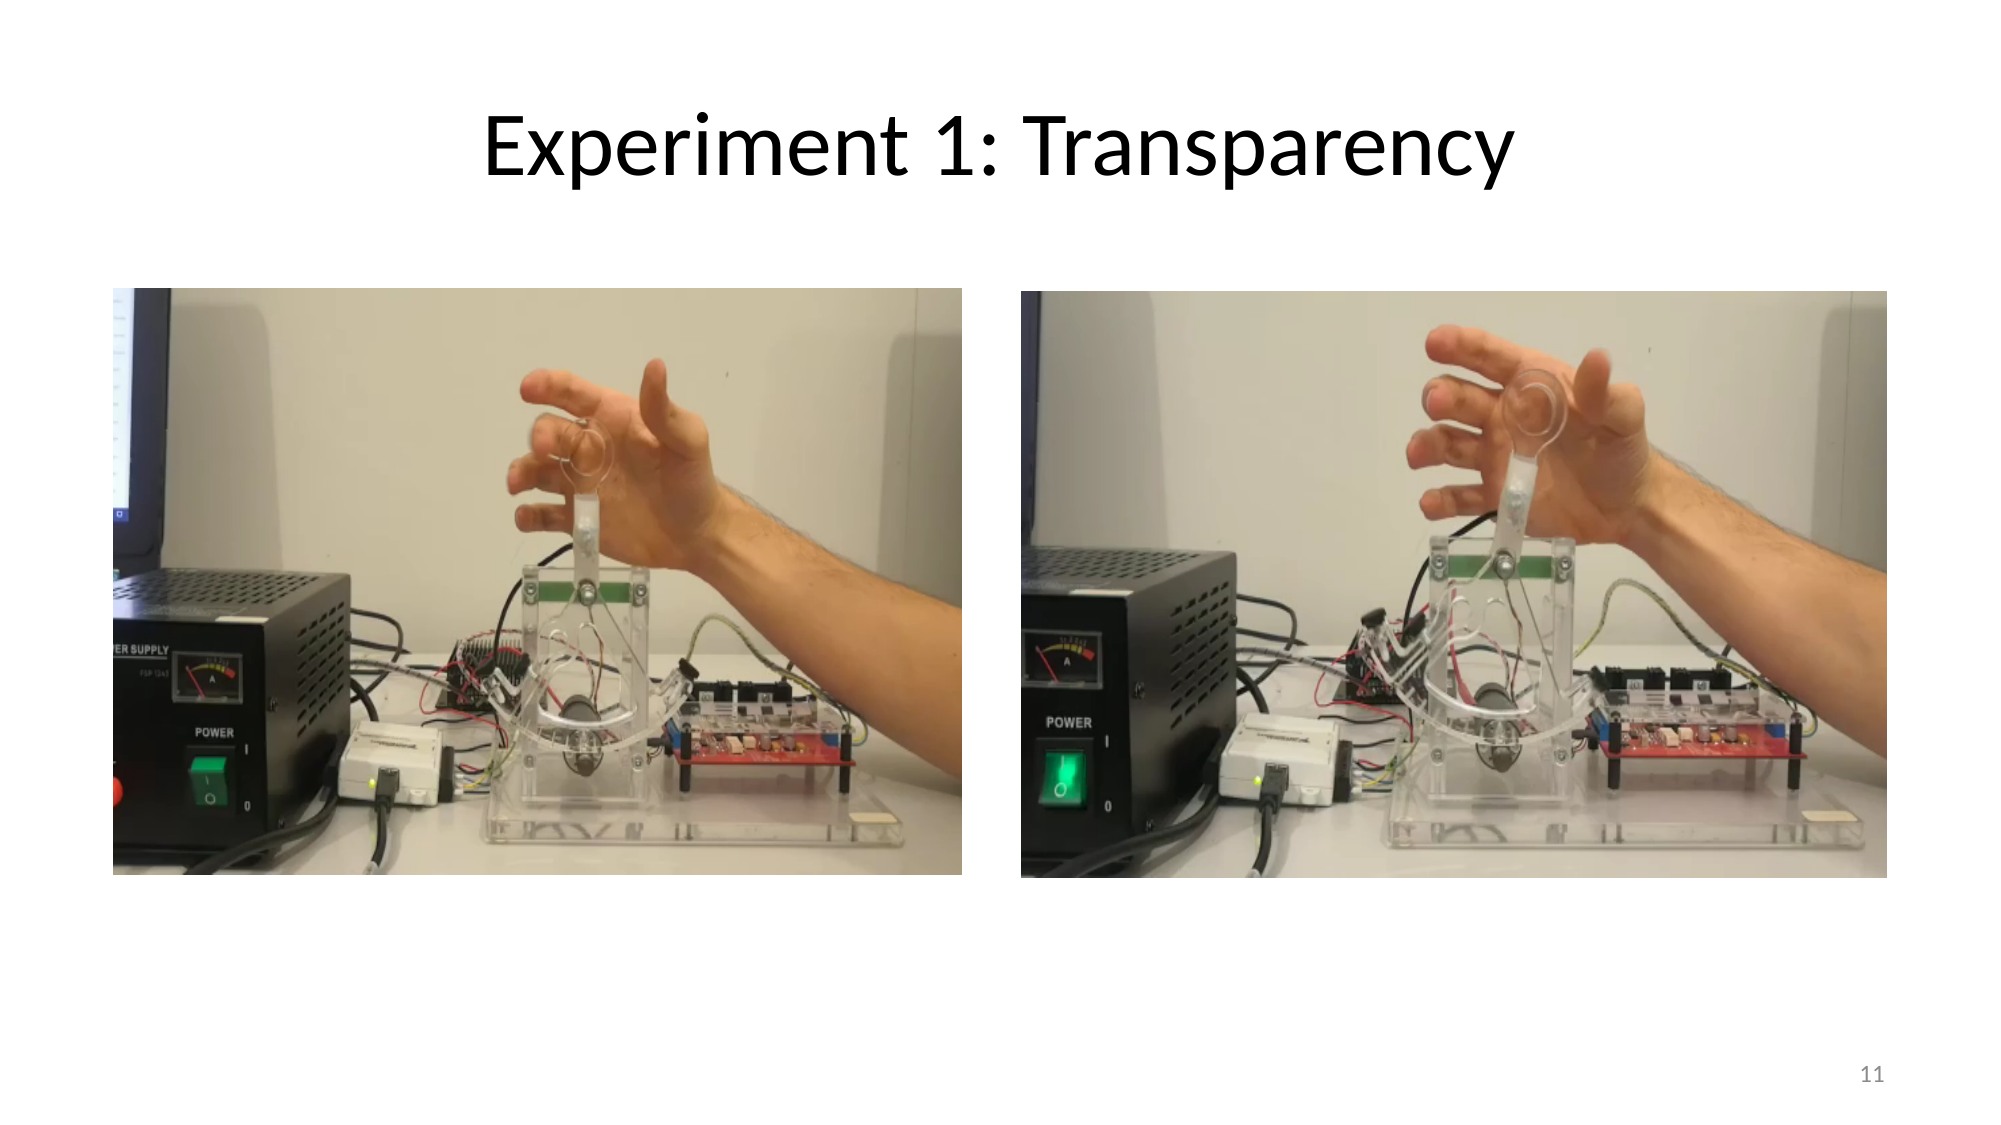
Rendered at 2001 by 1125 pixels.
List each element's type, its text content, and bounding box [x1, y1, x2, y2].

title Experiment 1: Transparency [99, 45, 1900, 233]
slide_number 11 [1433, 1042, 1900, 1103]
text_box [1020, 290, 1888, 879]
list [112, 287, 963, 876]
